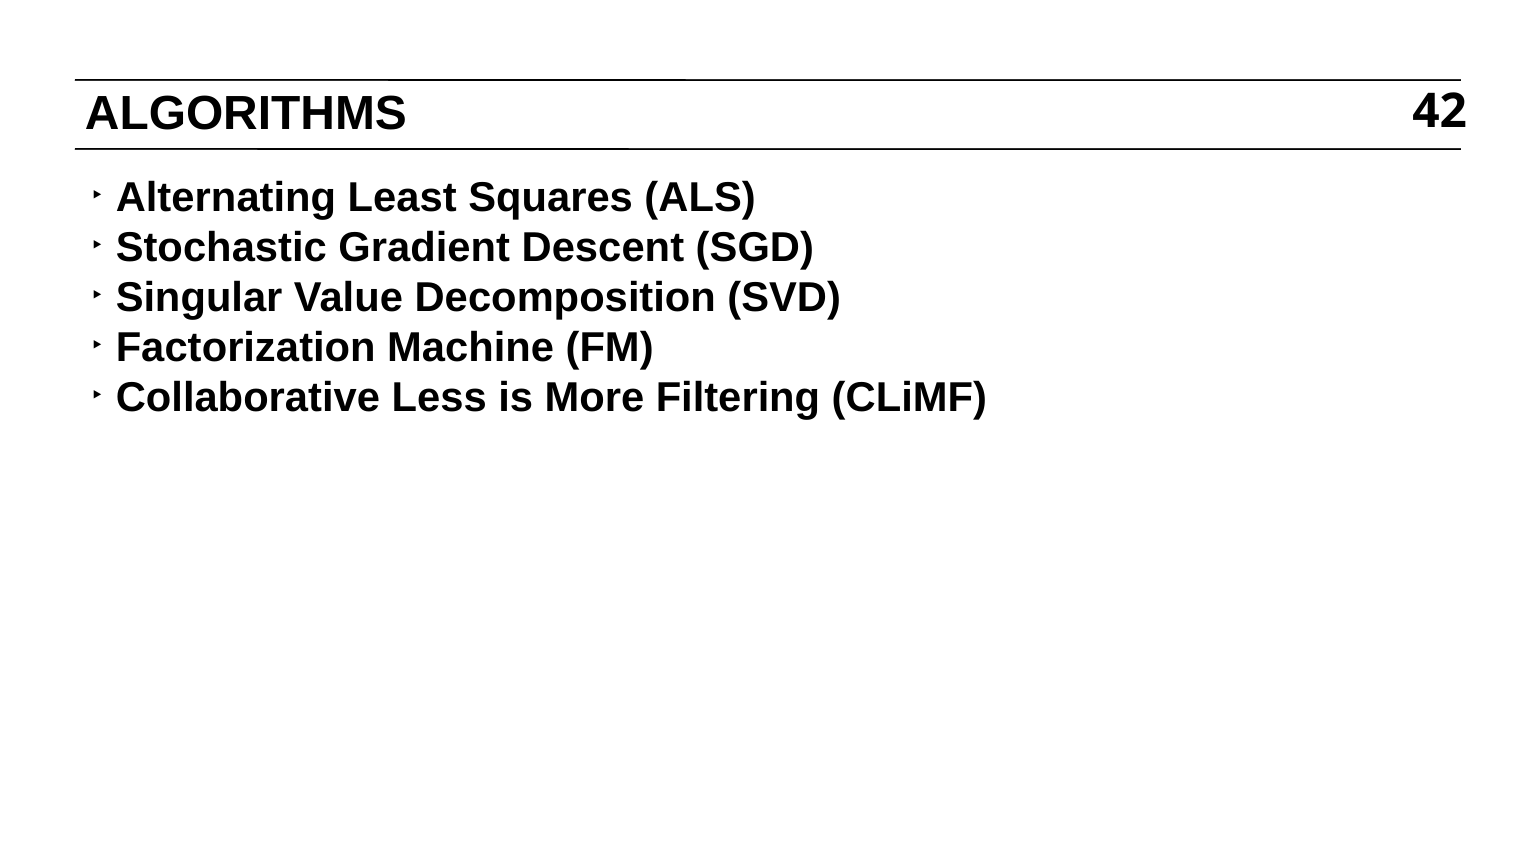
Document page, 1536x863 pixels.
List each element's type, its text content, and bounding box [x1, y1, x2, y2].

title ALGORITHMS [76, 82, 1369, 160]
slide_number 42 [1410, 83, 1470, 142]
list Alternating Least Squares (ALS) Stochastic Gradient Descent (SGD) Singular Value Decomposition (SVD) Factorization Machine (FM) Collaborative Less is More Filtering (CLiMF) [76, 160, 1460, 823]
